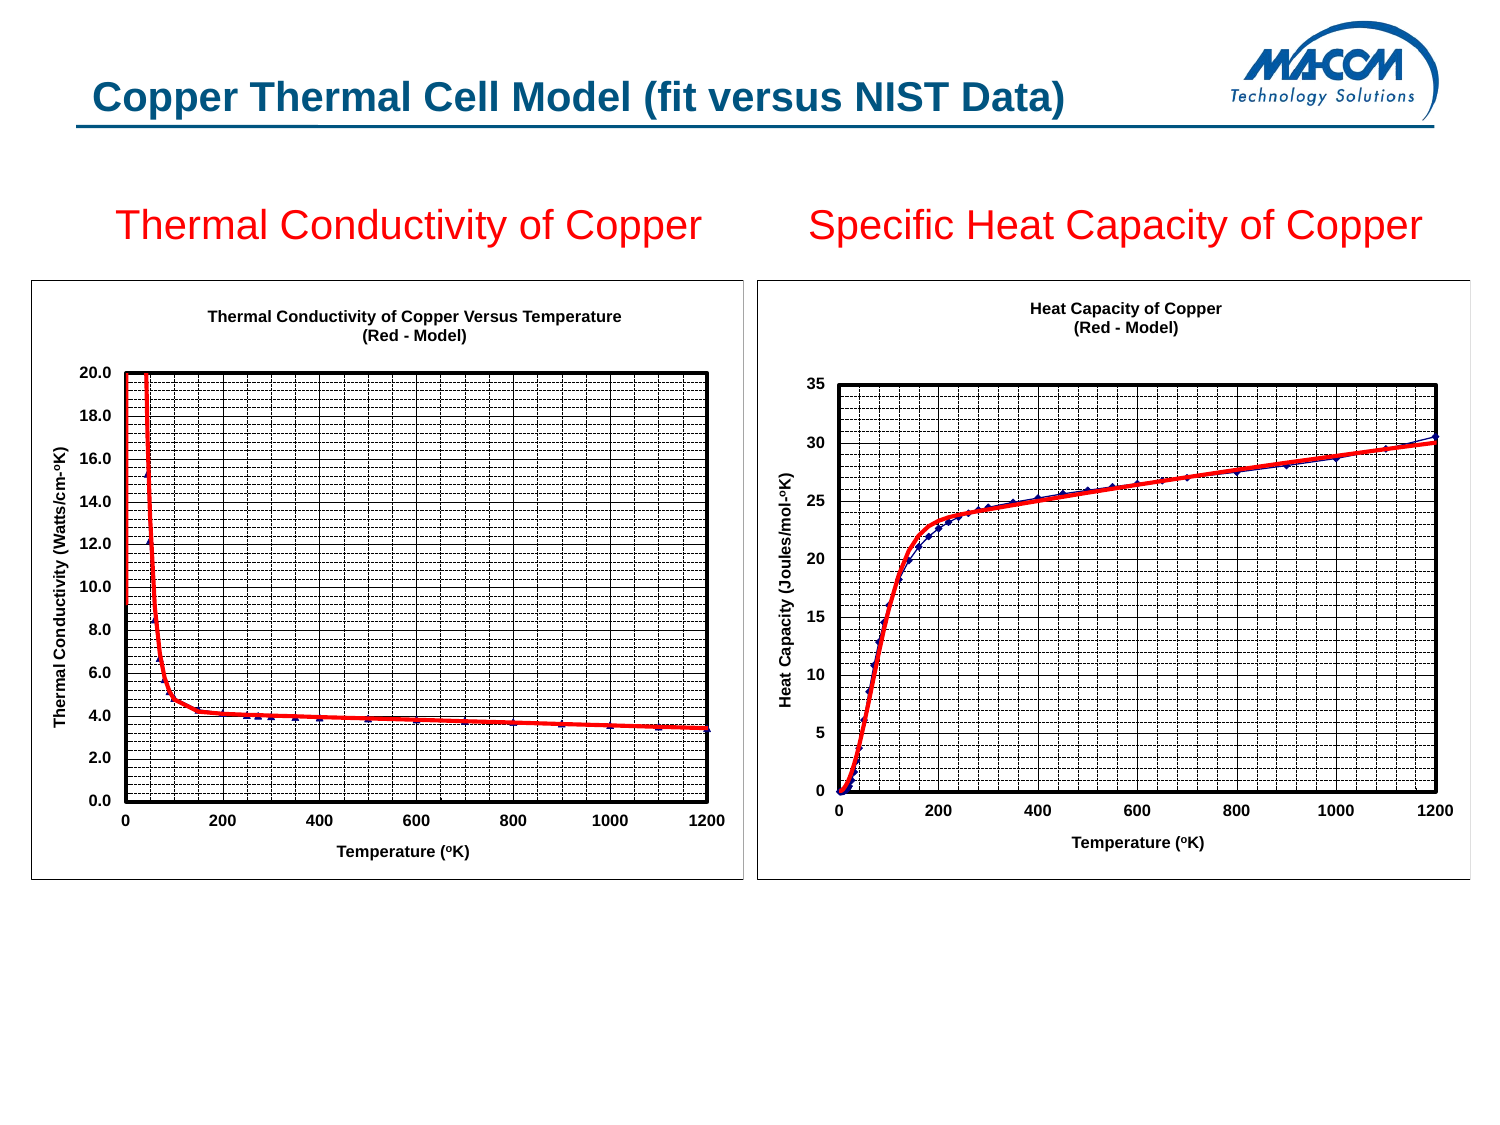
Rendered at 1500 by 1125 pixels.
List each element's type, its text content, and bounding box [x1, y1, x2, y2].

picture [756, 279, 1471, 880]
picture [30, 279, 744, 880]
title Copper Thermal Cell Model (fit versus NIST Data) [76, 36, 1428, 128]
picture [1215, 4, 1454, 144]
text_box Specific Heat Capacity of Copper [793, 190, 1439, 256]
text_box Thermal Conductivity of Copper [100, 190, 718, 256]
